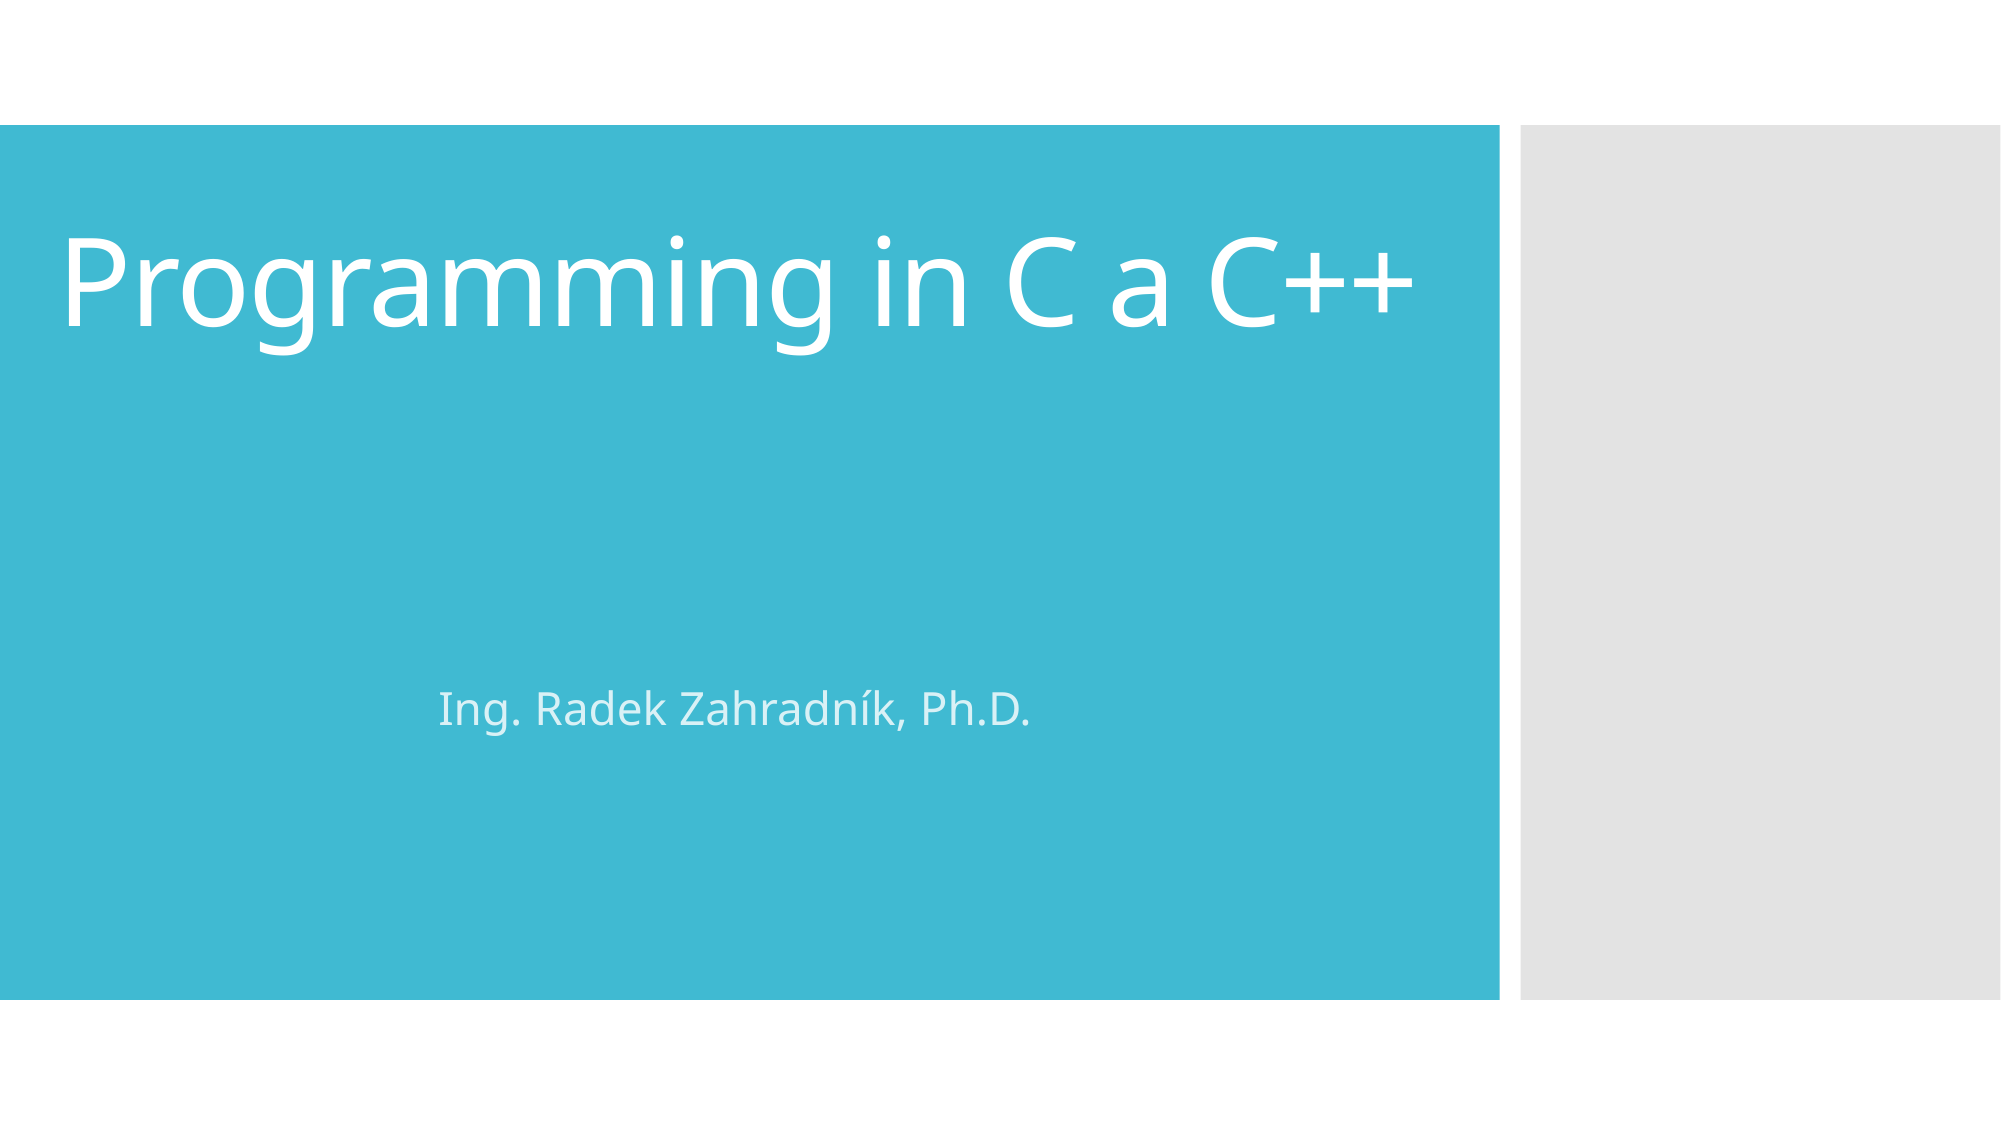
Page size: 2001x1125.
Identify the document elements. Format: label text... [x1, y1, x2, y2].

title Programming in C a C++ [42, 213, 1483, 577]
subtitle Ing. Radek Zahradník, Ph.D. [423, 678, 1102, 829]
